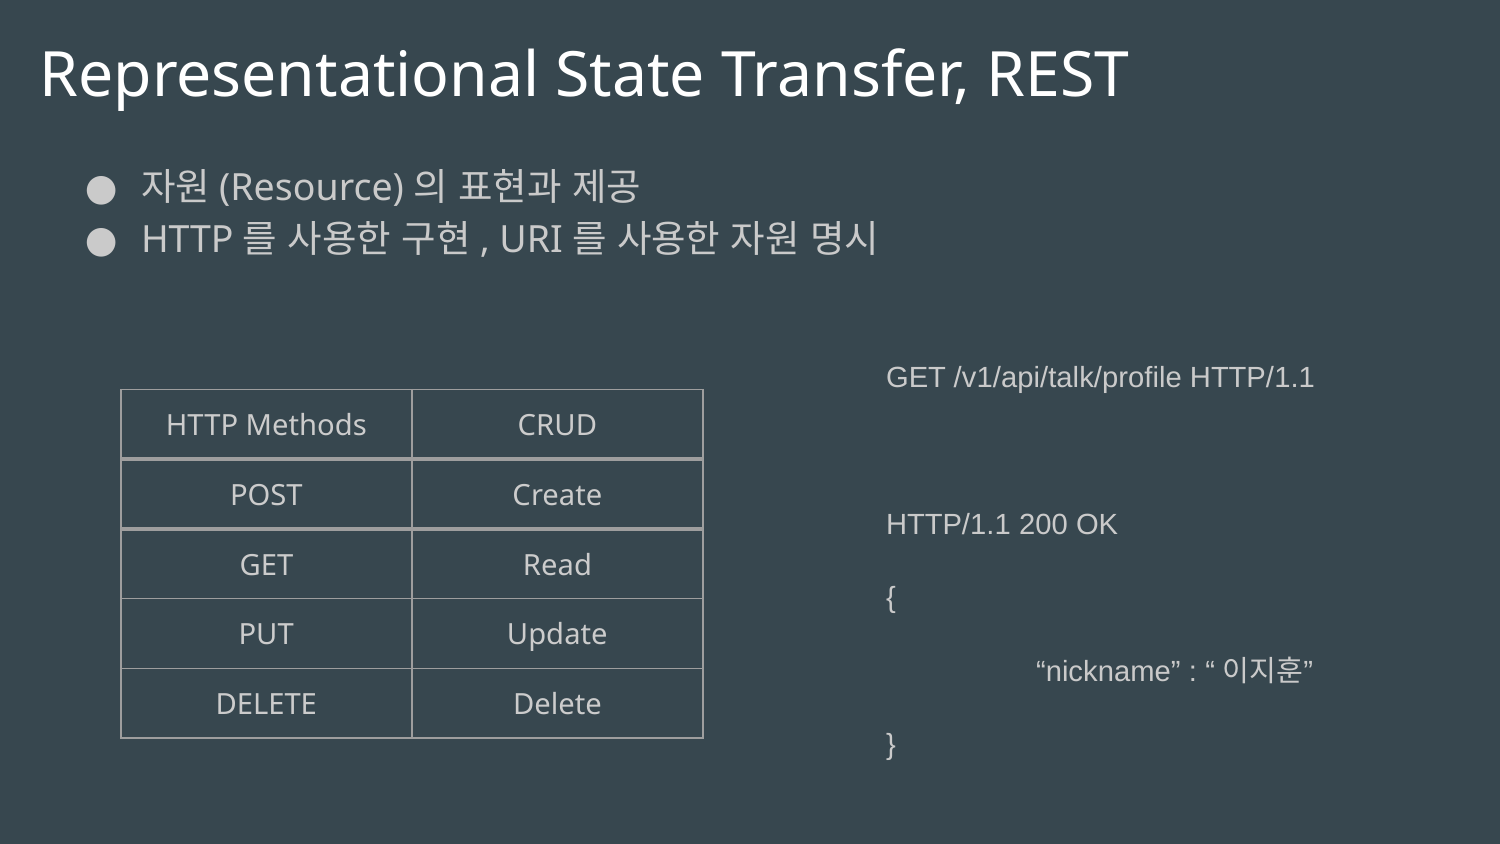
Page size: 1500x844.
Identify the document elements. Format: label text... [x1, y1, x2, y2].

title Representational State Transfer, REST [24, 18, 1423, 113]
table_header CRUD [413, 390, 702, 457]
list 자원(Resource)의 표현과 제공 HTTP를 사용한 구현, URI를 사용한 자원 명시 [51, 141, 1449, 703]
table_cell Read [413, 531, 702, 598]
text_box GET /v1/api/talk/profile HTTP/1.1 HTTP/1.1 200 OK { “nickname” : “이지훈” } [871, 338, 1336, 763]
table_cell Create [413, 461, 702, 527]
table_cell Update [413, 599, 702, 668]
table_header HTTP Methods [122, 390, 411, 457]
table_cell PUT [122, 599, 411, 668]
table_cell DELETE [122, 669, 411, 737]
table_cell POST [122, 461, 411, 527]
table_cell Delete [413, 669, 702, 737]
table_cell GET [122, 531, 411, 598]
